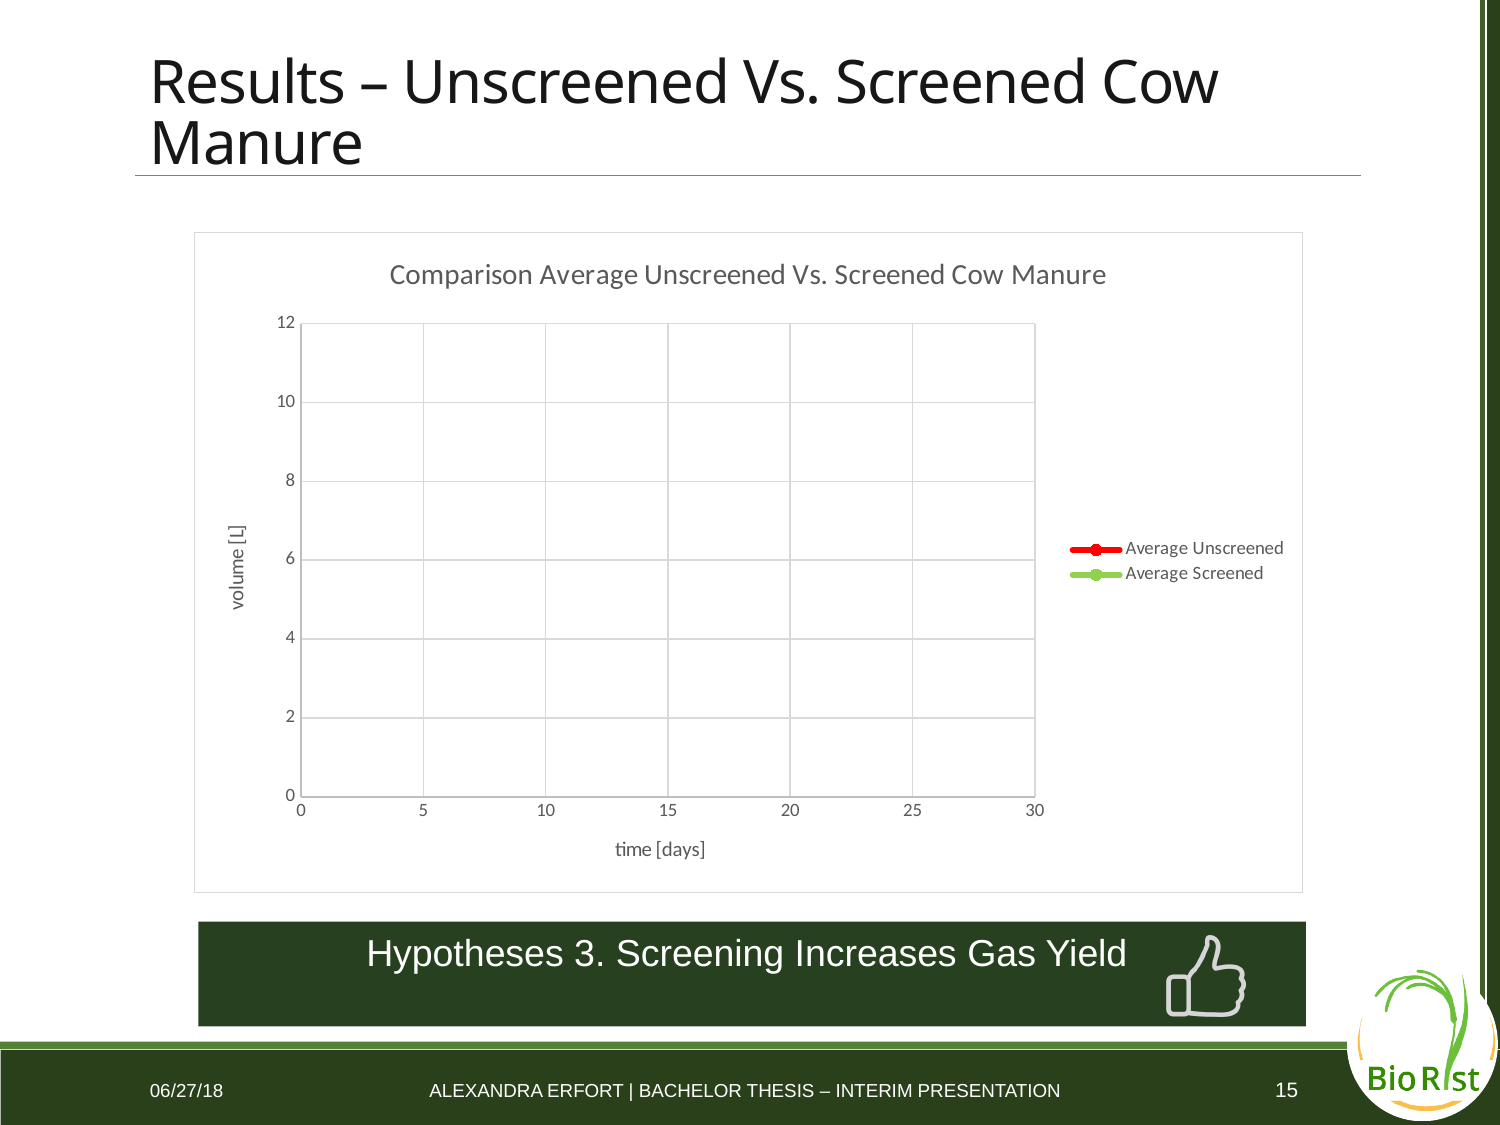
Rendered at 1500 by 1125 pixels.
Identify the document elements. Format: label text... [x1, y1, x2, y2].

footer [453, 1059, 1047, 1120]
title Results – Unscreened Vs. Screened Cow Manure [134, 47, 1373, 185]
text_box Hypotheses 3. Screening Increases Gas Yield [198, 921, 1306, 1027]
slide_number 15 [1151, 1059, 1314, 1120]
chart [194, 231, 1303, 893]
picture [1164, 935, 1247, 1017]
picture [1343, 961, 1500, 1122]
